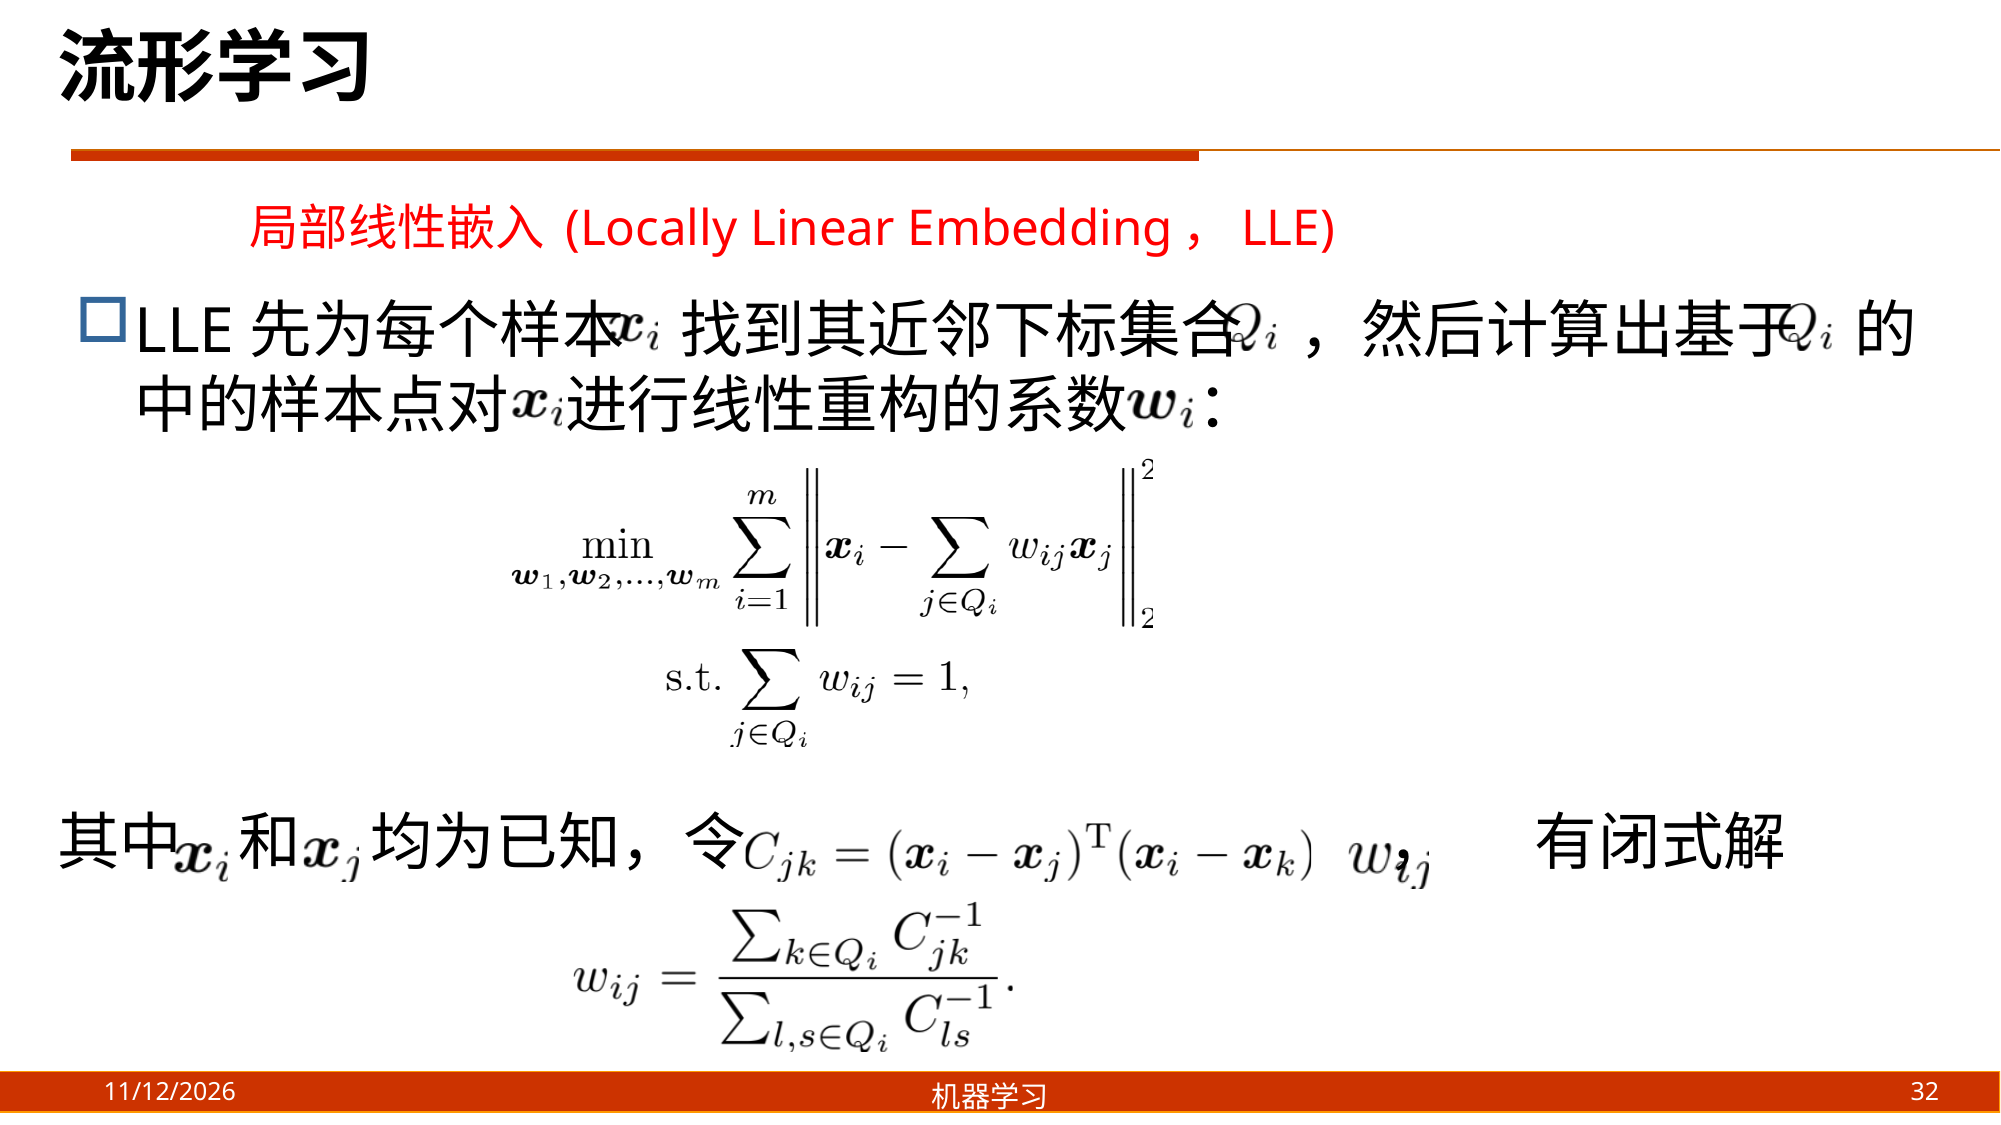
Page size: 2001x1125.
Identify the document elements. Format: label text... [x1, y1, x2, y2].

picture [573, 901, 1013, 1052]
text_box 流形学习 [42, 8, 1223, 138]
picture [745, 823, 1312, 882]
text_box 局部线性嵌入 (Locally Linear Embedding，LLE) [234, 188, 1651, 264]
picture [1348, 842, 1429, 889]
picture [1126, 390, 1193, 429]
picture [511, 458, 1153, 747]
text_box LLE先为每个样本 找到其近邻下标集合 ，然后计算出基于 的中的样本点对 进行线性重构的系数 ： 其中 和 均为已知，令 ， 有闭式解 [42, 282, 1940, 995]
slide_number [103, 1074, 538, 1115]
picture [303, 838, 359, 882]
picture [173, 843, 228, 883]
slide_number 32 [1505, 1074, 1940, 1113]
picture [1778, 303, 1832, 351]
picture [511, 390, 562, 427]
picture [607, 314, 658, 351]
picture [1222, 303, 1276, 351]
